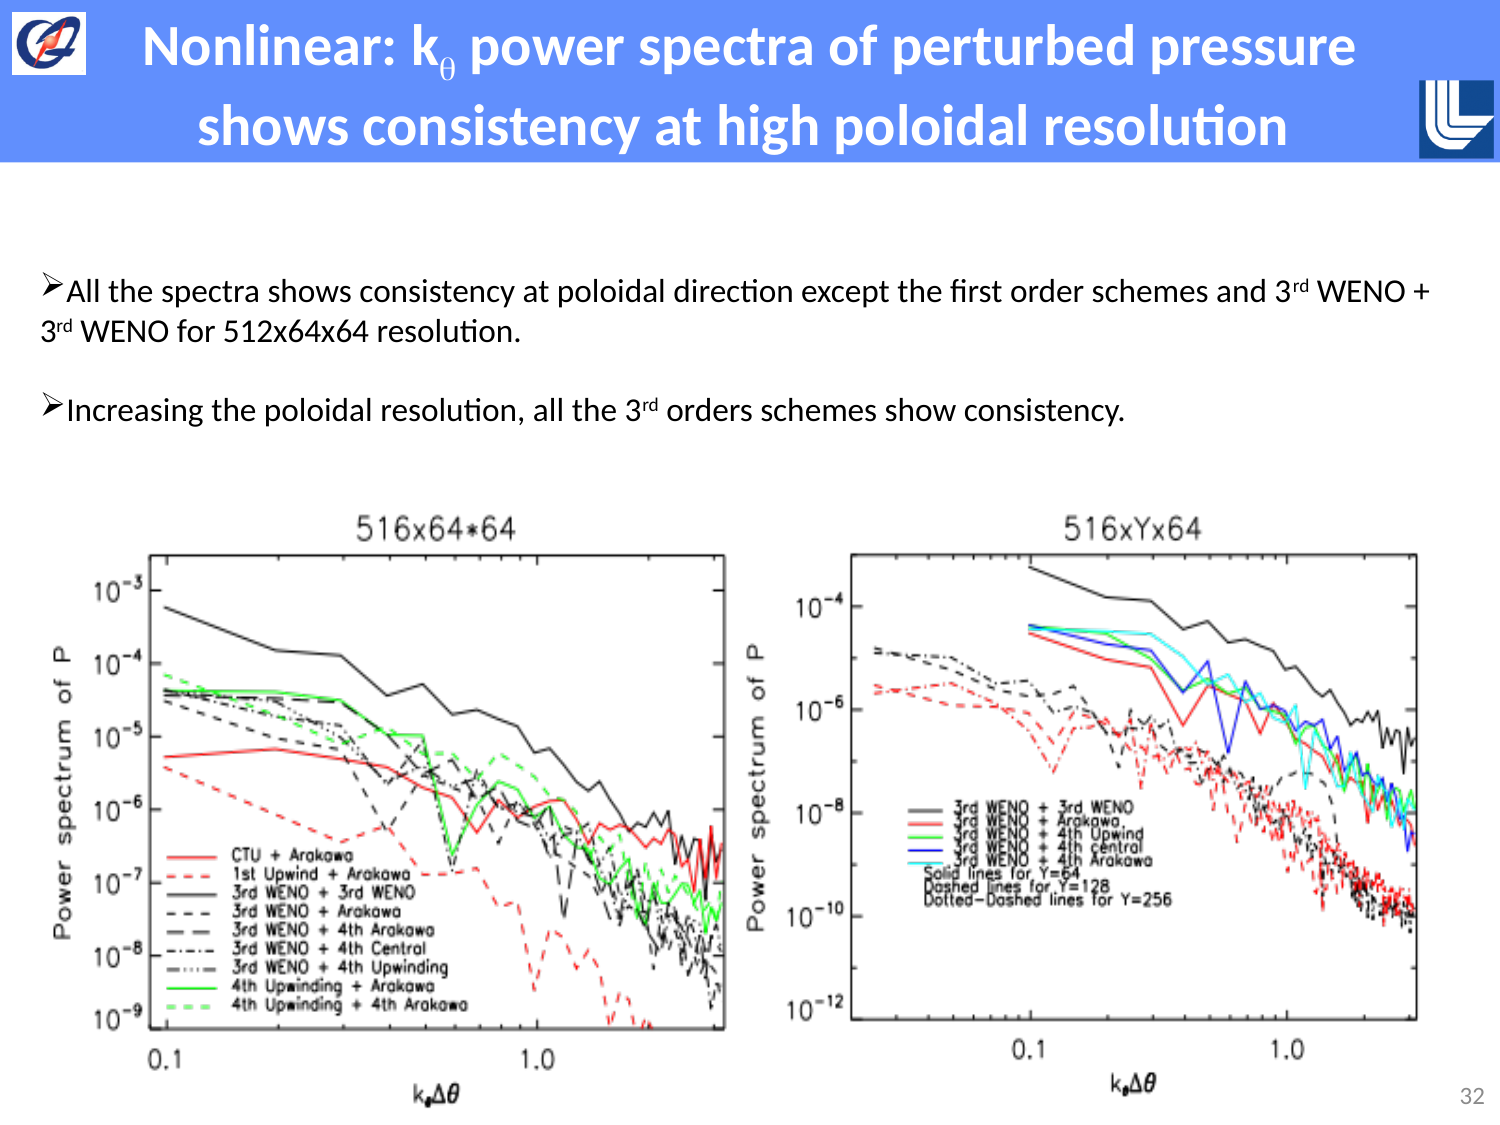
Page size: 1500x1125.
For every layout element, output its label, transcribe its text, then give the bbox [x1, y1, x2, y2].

slide_number 32 [1441, 1065, 1500, 1125]
text_box All the spectra shows consistency at poloidal direction except the first order schemes and 3rd WENO + 3rd WENO for 512x64x64 resolution. Increasing the poloidal resolution, all the 3rd orders schemes show consistency. [24, 221, 1475, 471]
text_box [0, 0, 1500, 166]
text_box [37, 481, 1438, 1125]
